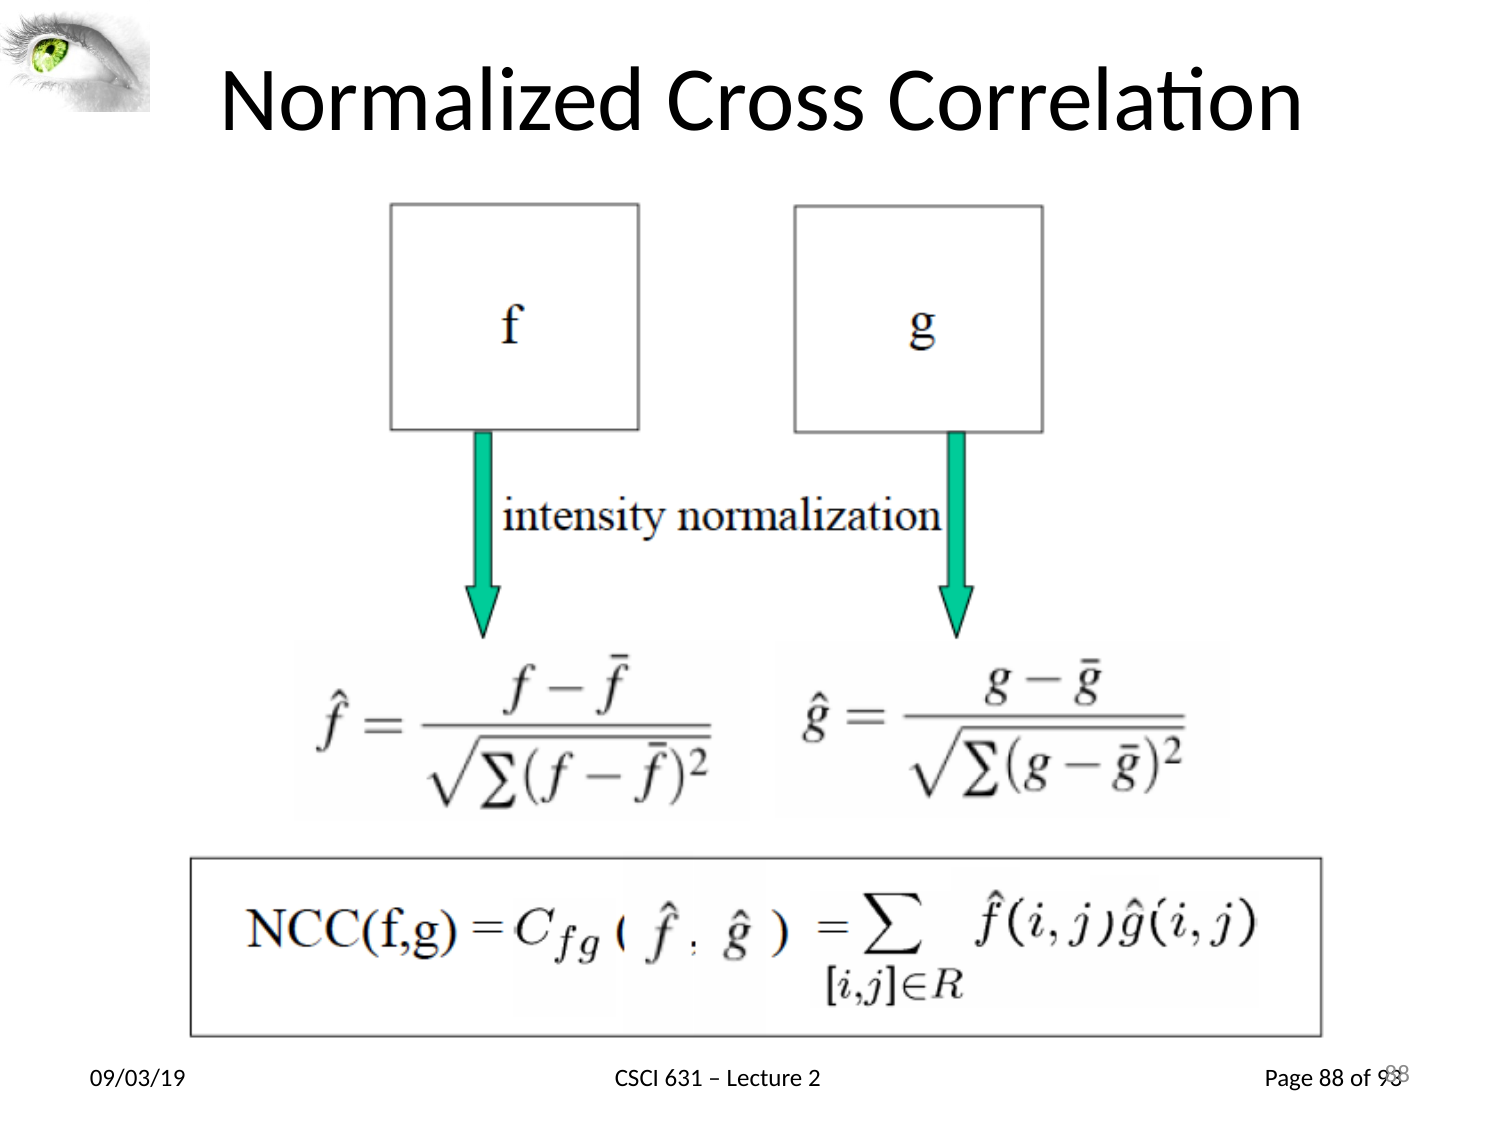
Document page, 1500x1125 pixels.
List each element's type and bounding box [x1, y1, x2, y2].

picture [112, 187, 1356, 1061]
title [87, 0, 1438, 188]
picture [0, 0, 87, 112]
slide_number [1074, 1042, 1425, 1103]
